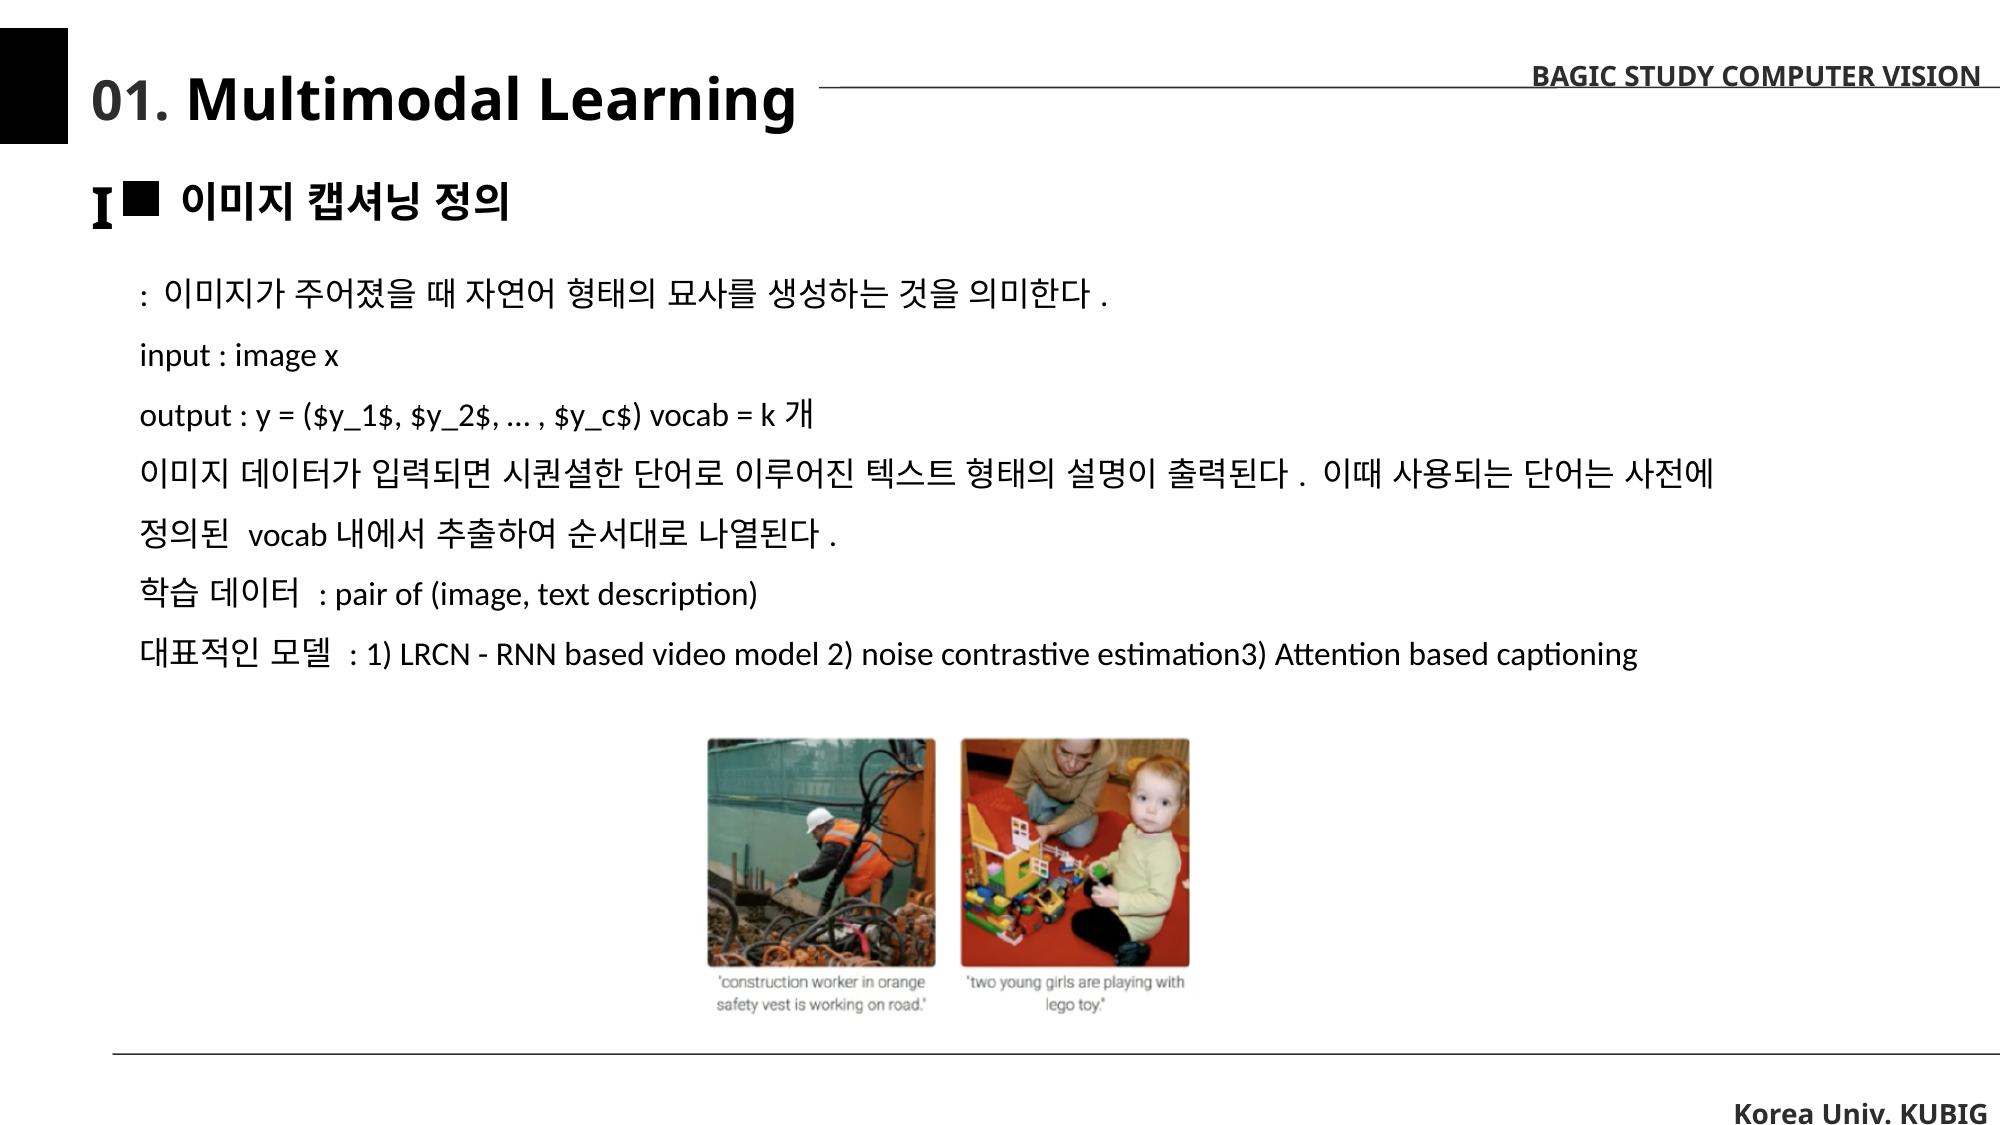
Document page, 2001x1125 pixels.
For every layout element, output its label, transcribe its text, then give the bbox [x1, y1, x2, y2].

text_box BAGIC STUDY COMPUTER VISION [1516, 0, 2000, 100]
text_box : 이미지가 주어졌을 때 자연어 형태의 묘사를 생성하는 것을 의미한다. input : image x output : y = ($y_1$, $y_2$, … , $y_c$) vocab = k개 이미지 데이터가 입력되면 시퀀셜한 단어로 이루어진 텍스트 형태의 설명이 출력된다. 이때 사용되는 단어는 사전에 정의된 vocab내에서 추출하여 순서대로 나열된다. 학습 데이터 : pair of (image, text description) 대표적인 모델 : 1) LRCN - RNN based video model 2) noise contrastive estimation3) Attention based captioning [124, 245, 1775, 802]
text_box [123, 181, 159, 216]
text_box 01. Multimodal Learning I [91, 23, 834, 241]
text_box 이미지 캡셔닝 정의 [165, 168, 527, 234]
picture [675, 725, 1225, 1033]
text_box Korea Univ. KUBIG [1733, 1020, 2000, 1125]
text_box [0, 28, 68, 144]
